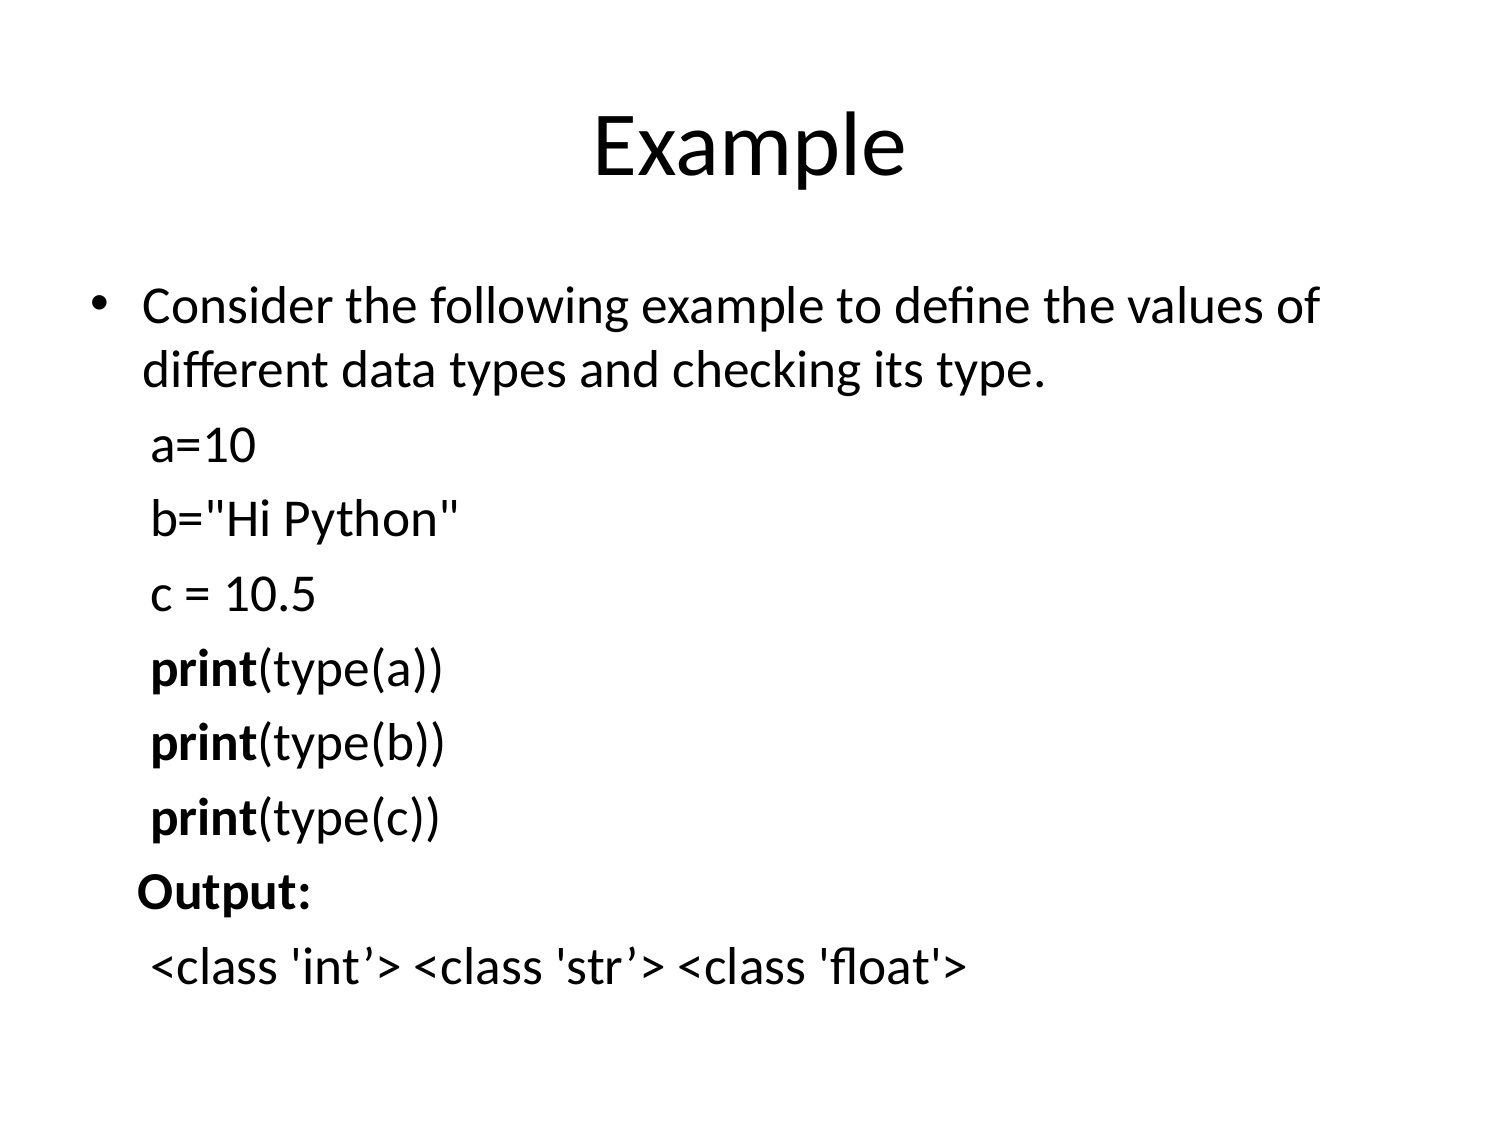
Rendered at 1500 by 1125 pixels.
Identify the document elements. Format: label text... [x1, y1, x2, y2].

title Example [75, 45, 1425, 233]
list Consider the following example to define the values of different data types and checking its type. a=10 b="Hi Python" c = 10.5 print(type(a)) print(type(b)) print(type(c)) Output: <class 'int’> <class 'str’> <class 'float'> [75, 262, 1425, 1005]
